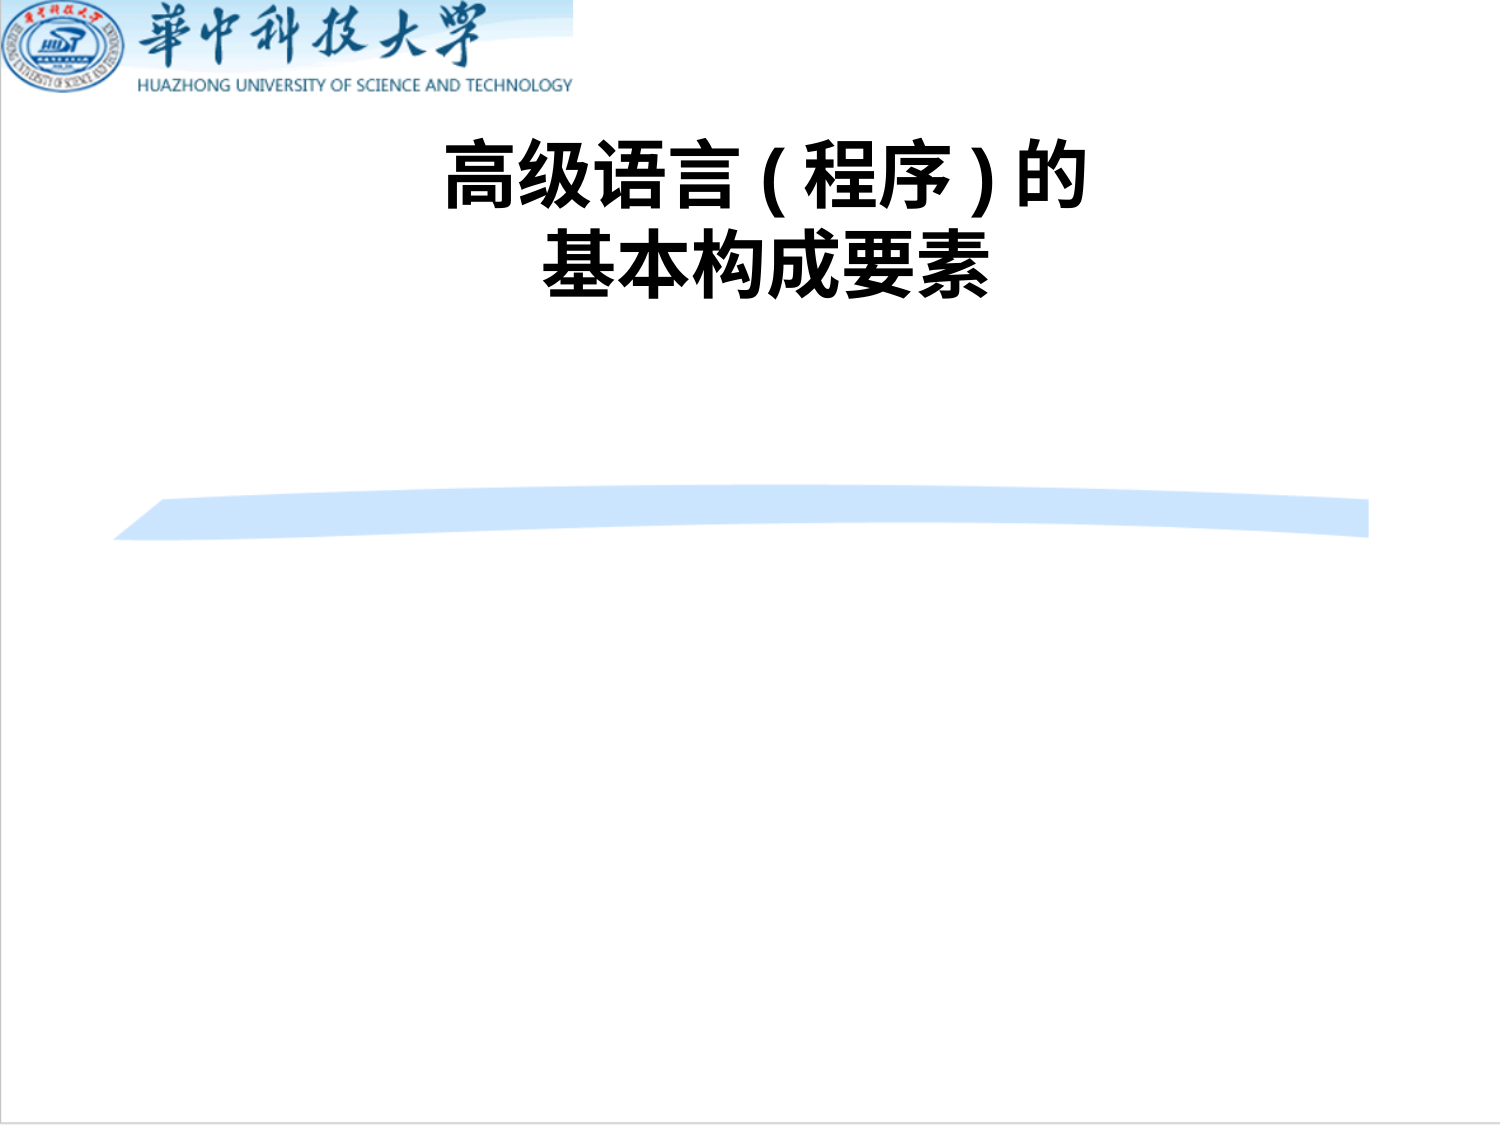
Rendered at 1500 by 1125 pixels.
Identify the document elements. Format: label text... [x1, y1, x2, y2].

text_box 高级语言(程序)的 基本构成要素 [196, 159, 1337, 276]
picture [0, 0, 1500, 1125]
